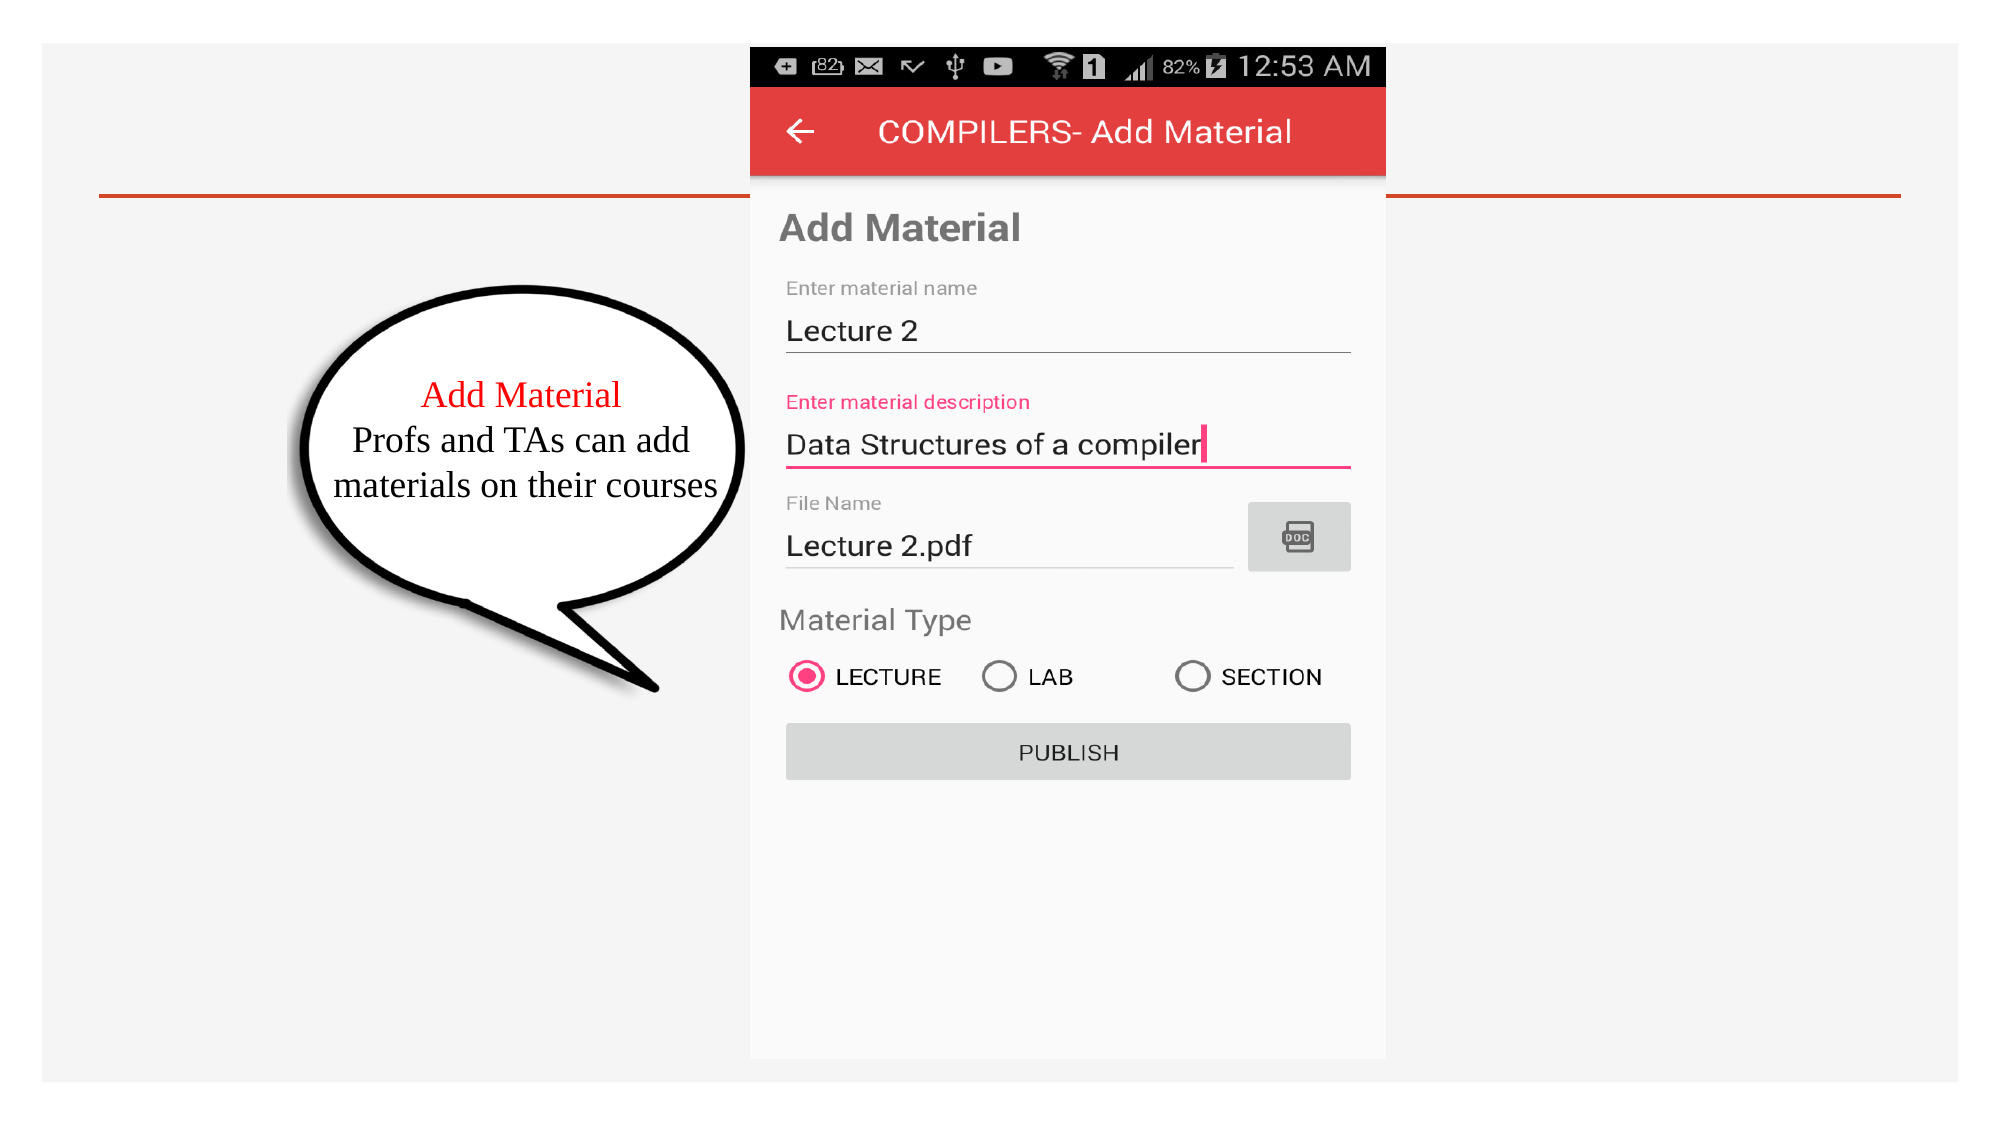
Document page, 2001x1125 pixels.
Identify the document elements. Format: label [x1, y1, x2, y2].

picture [287, 47, 1386, 1059]
